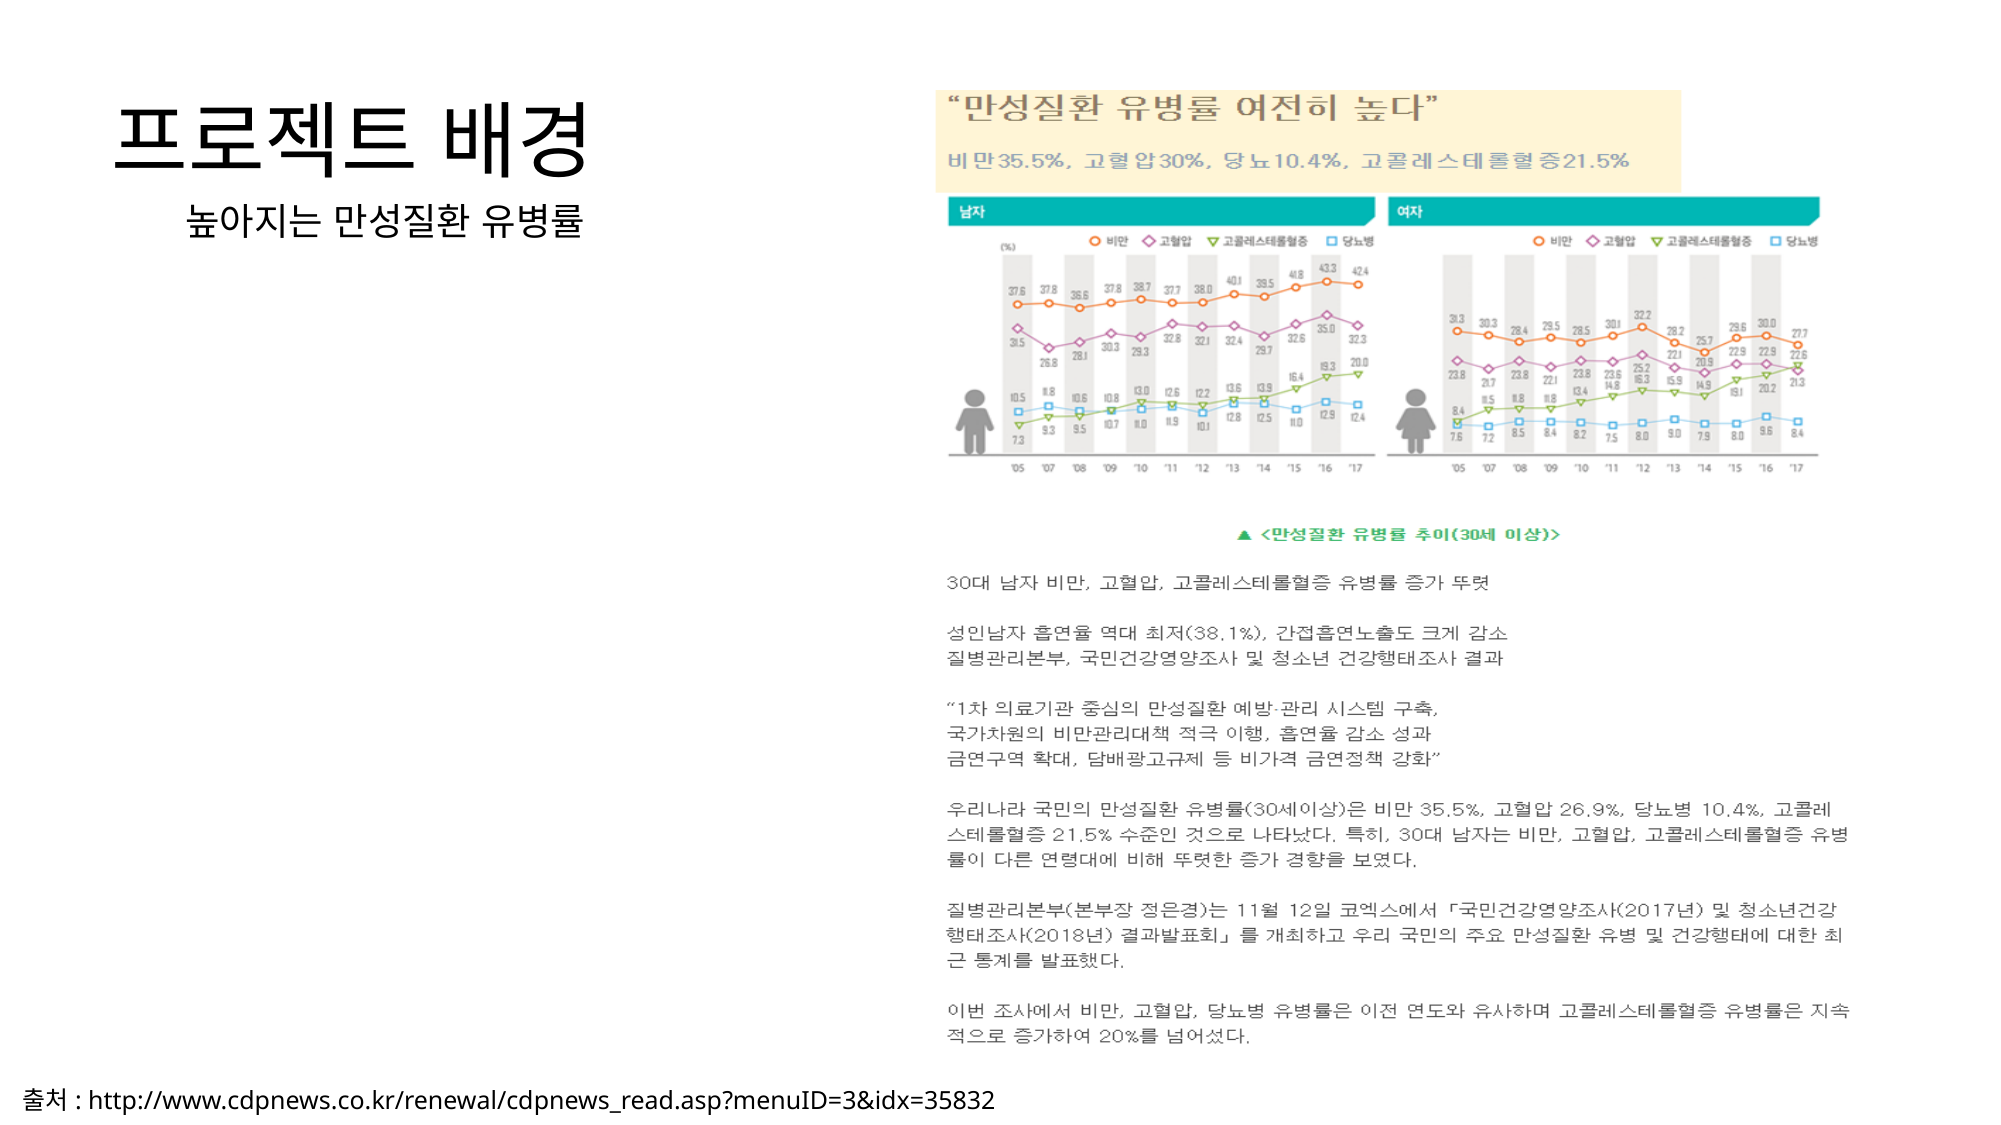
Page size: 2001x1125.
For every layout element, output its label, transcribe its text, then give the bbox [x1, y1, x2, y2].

title 프로젝트 배경 [96, 35, 1822, 253]
picture [935, 82, 1865, 1055]
list 출처: http://www.cdpnews.co.kr/renewal/cdpnews_read.asp?menuID=3&idx=35832 [7, 1080, 1733, 1125]
text_box 높아지는 만성질환 유병률 [170, 190, 935, 251]
